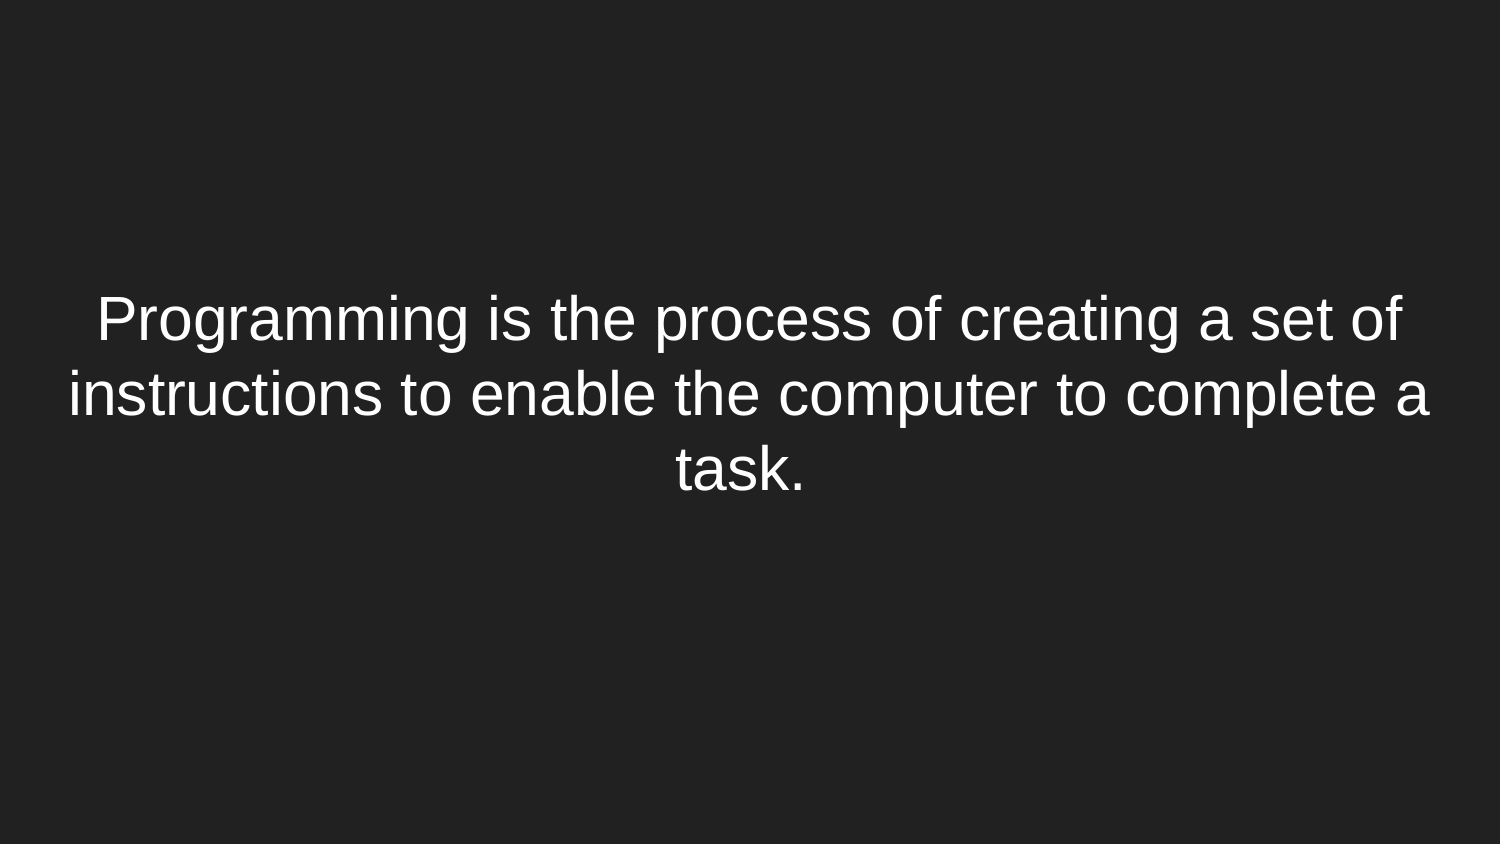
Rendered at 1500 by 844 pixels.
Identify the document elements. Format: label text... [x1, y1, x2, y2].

title Programming is the process of creating a set of instructions to enable the computer to complete a task. [51, 352, 1449, 491]
